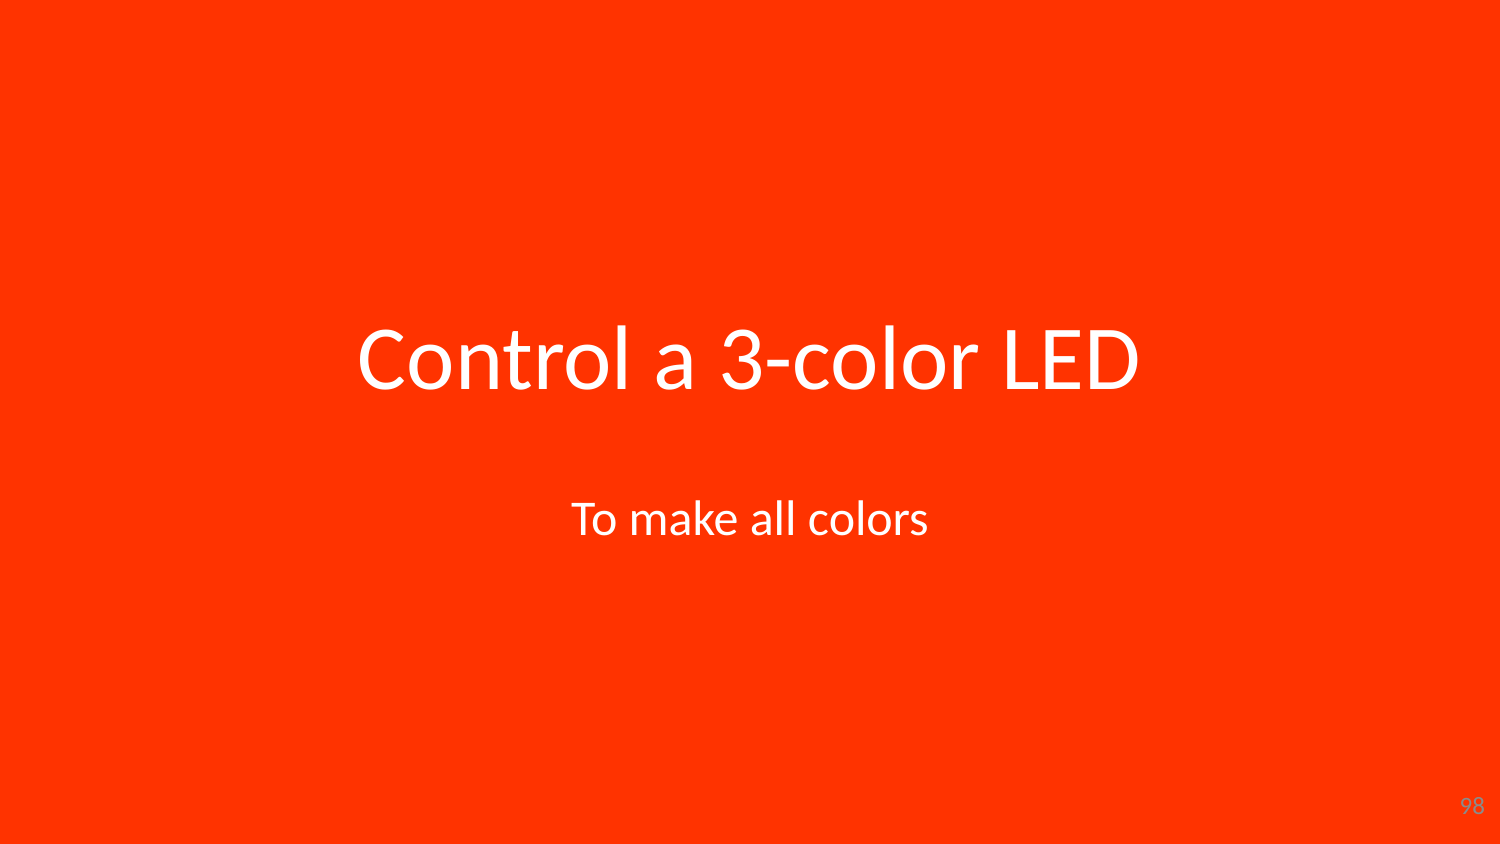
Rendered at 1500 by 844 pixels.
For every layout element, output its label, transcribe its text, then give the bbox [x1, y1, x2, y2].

title Control a 3-color LED [112, 262, 1388, 443]
slide_number 98 [1415, 782, 1500, 828]
subtitle To make all colors [225, 478, 1275, 694]
